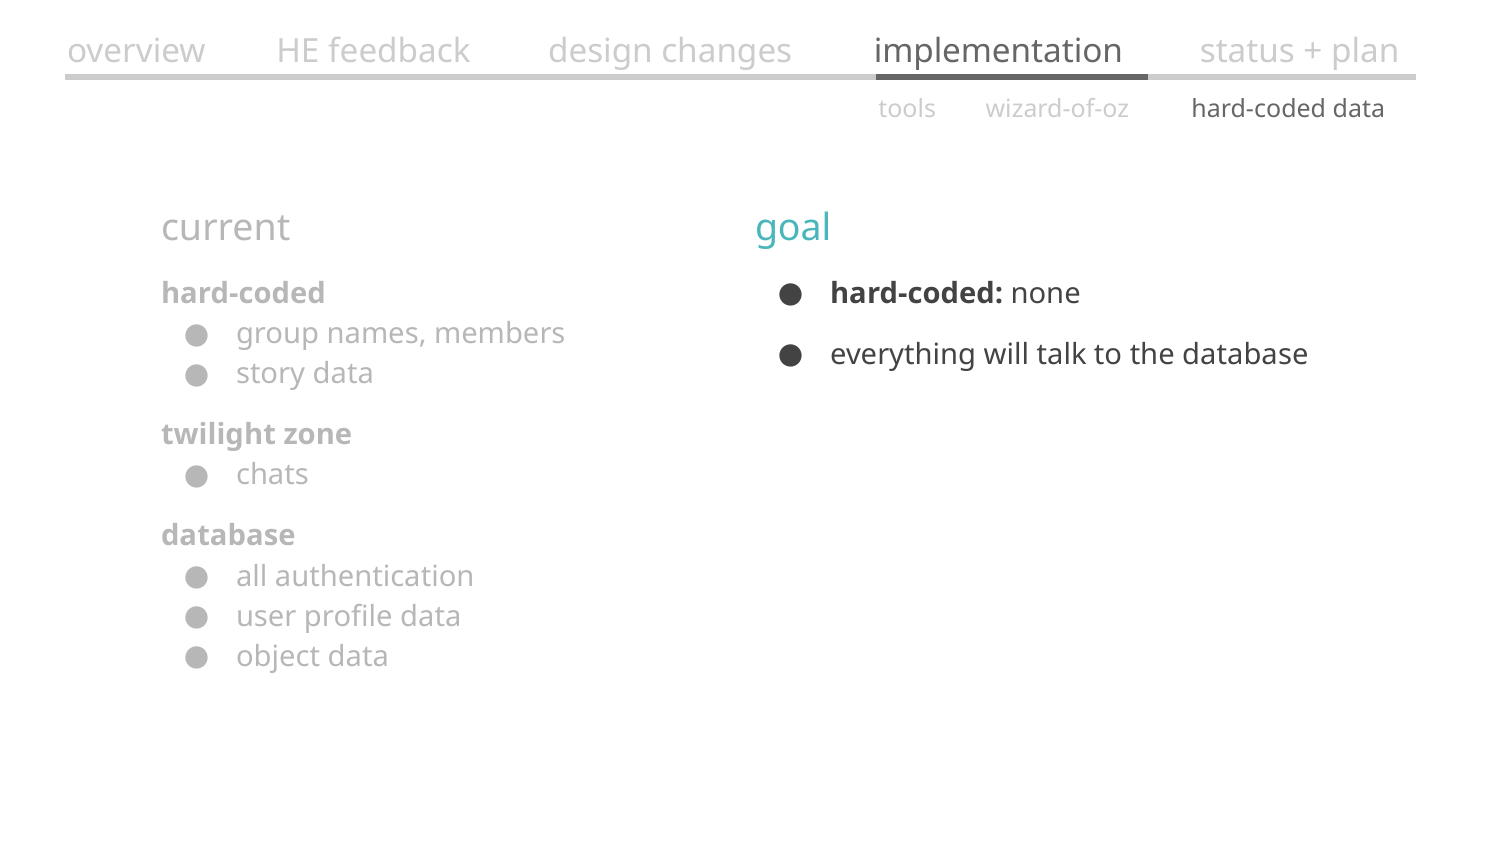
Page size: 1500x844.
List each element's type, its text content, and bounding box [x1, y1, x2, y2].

text_box hard-coded data [1176, 77, 1431, 140]
text_box status + plan [1184, 14, 1431, 77]
text_box implementation [859, 14, 1169, 74]
text_box design changes [533, 14, 834, 74]
text_box wizard-of-oz [970, 86, 1165, 140]
text_box current hard-coded group names, members story data twilight zone chats database all authentication user profile data object data [146, 181, 740, 749]
text_box HE feedback [261, 14, 508, 74]
text_box tools [863, 86, 959, 140]
text_box overview [52, 14, 233, 78]
text_box goal hard-coded: none everything will talk to the database [740, 181, 1334, 749]
